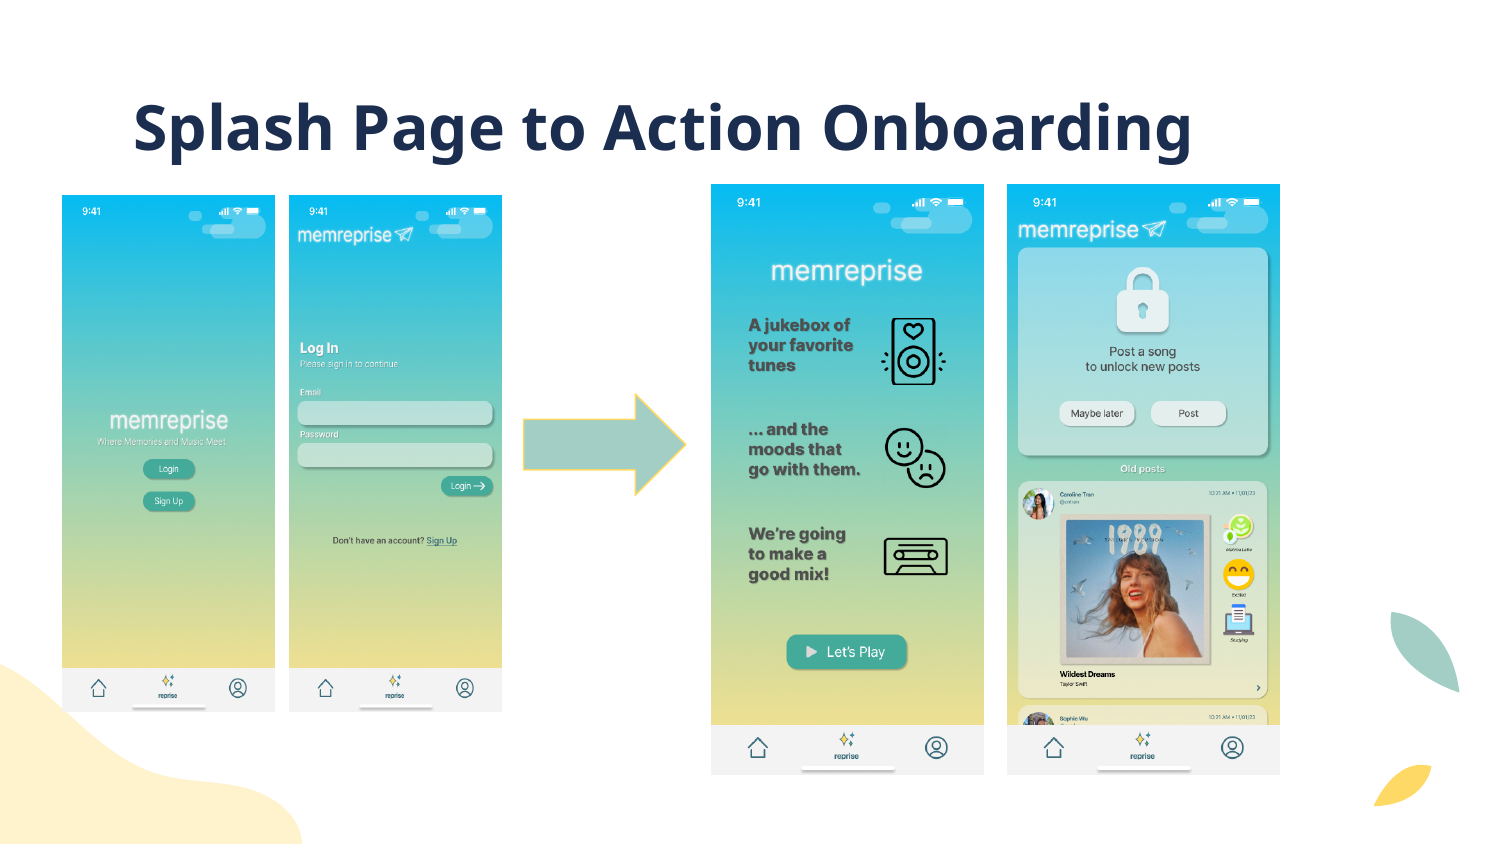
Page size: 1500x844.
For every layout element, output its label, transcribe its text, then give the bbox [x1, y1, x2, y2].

picture [62, 208, 276, 712]
picture [288, 208, 502, 712]
picture [1006, 199, 1280, 776]
picture [710, 199, 984, 776]
title Splash Page to Action Onboarding [118, 72, 1382, 167]
text_box [523, 394, 686, 496]
